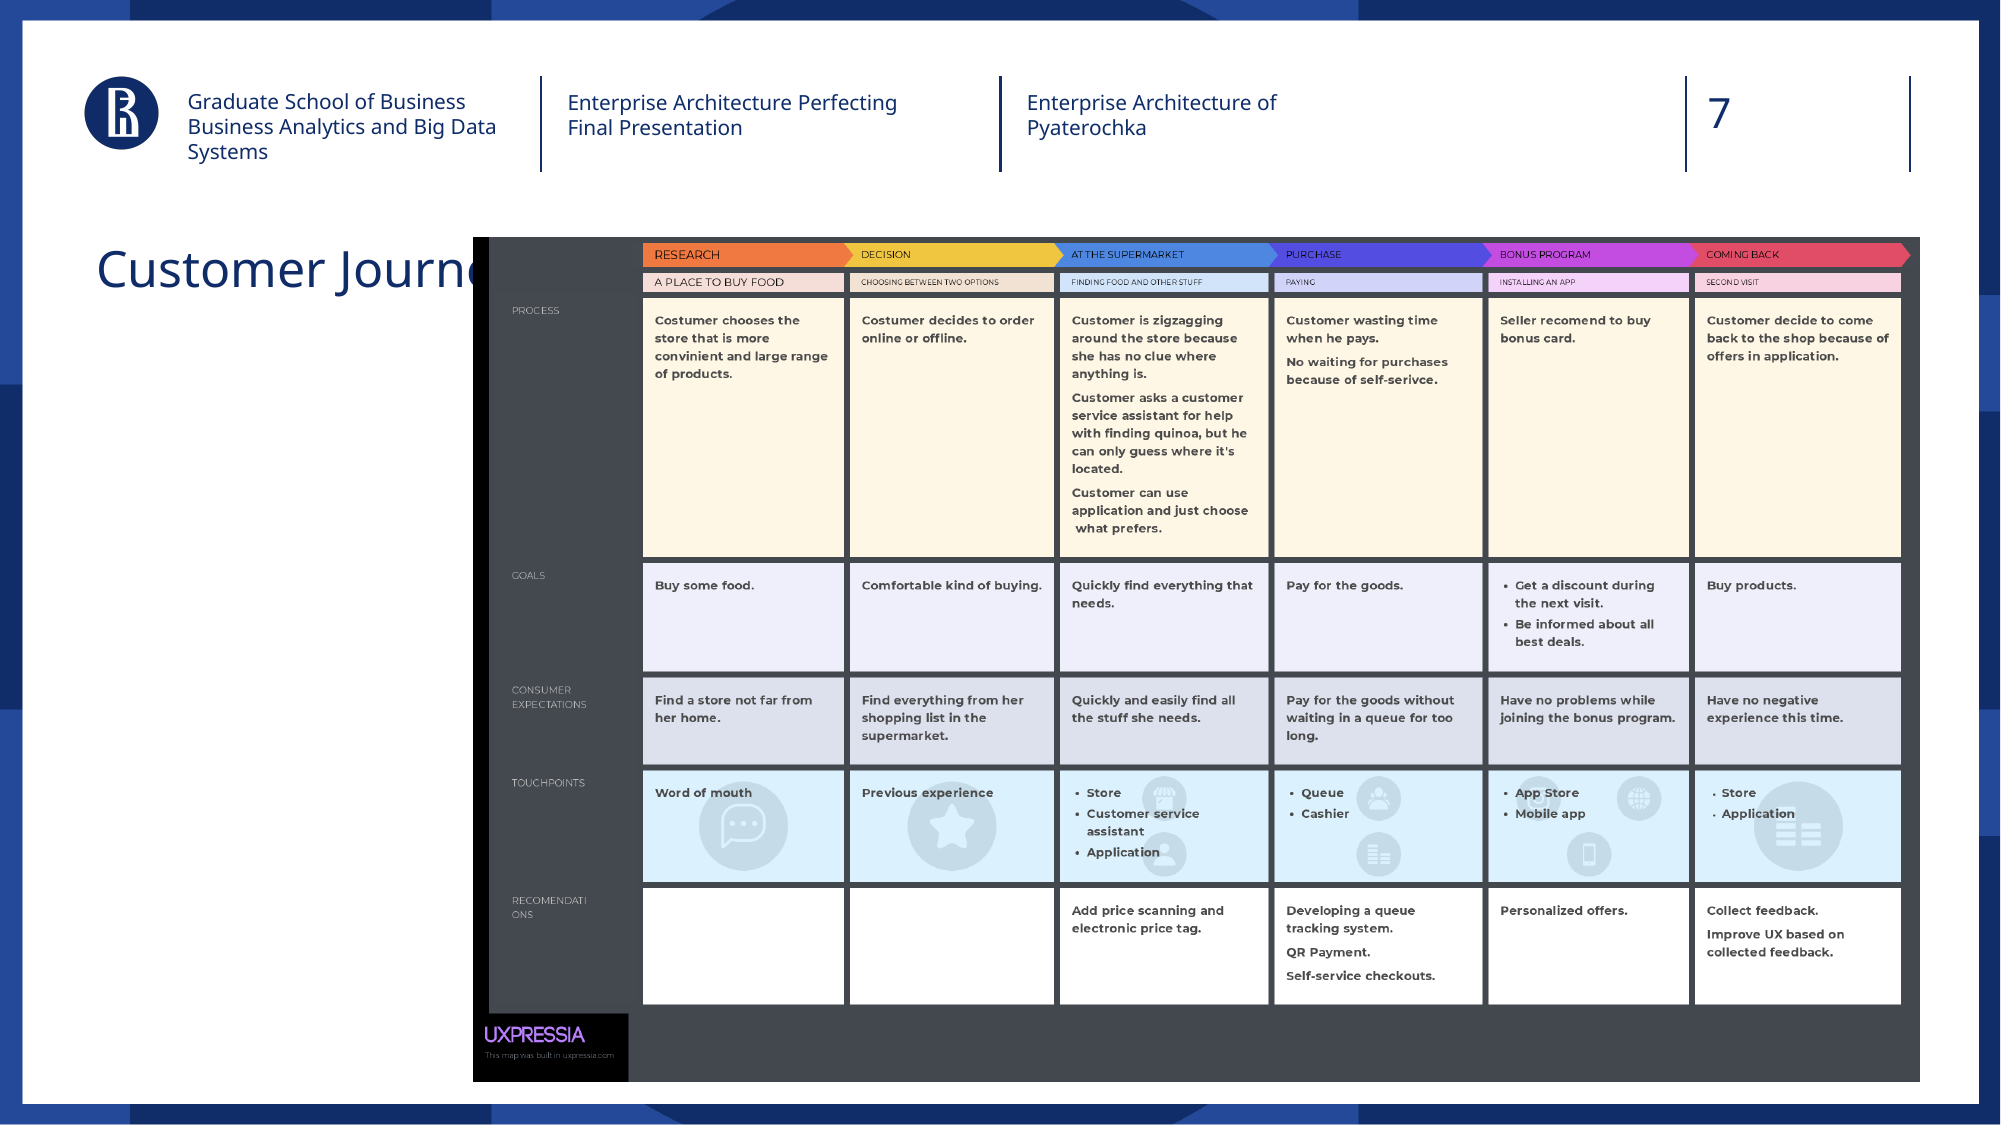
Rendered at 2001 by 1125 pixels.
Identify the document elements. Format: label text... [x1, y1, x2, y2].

list Enterprise Architecture Perfecting Final Presentation [567, 90, 907, 157]
picture [0, 0, 2001, 1125]
title Customer Journey [96, 237, 473, 365]
list Graduate School of Business Business Analytics and Big Data Systems [187, 88, 500, 157]
list Enterprise Architecture of Pyaterochka [1026, 90, 1367, 157]
